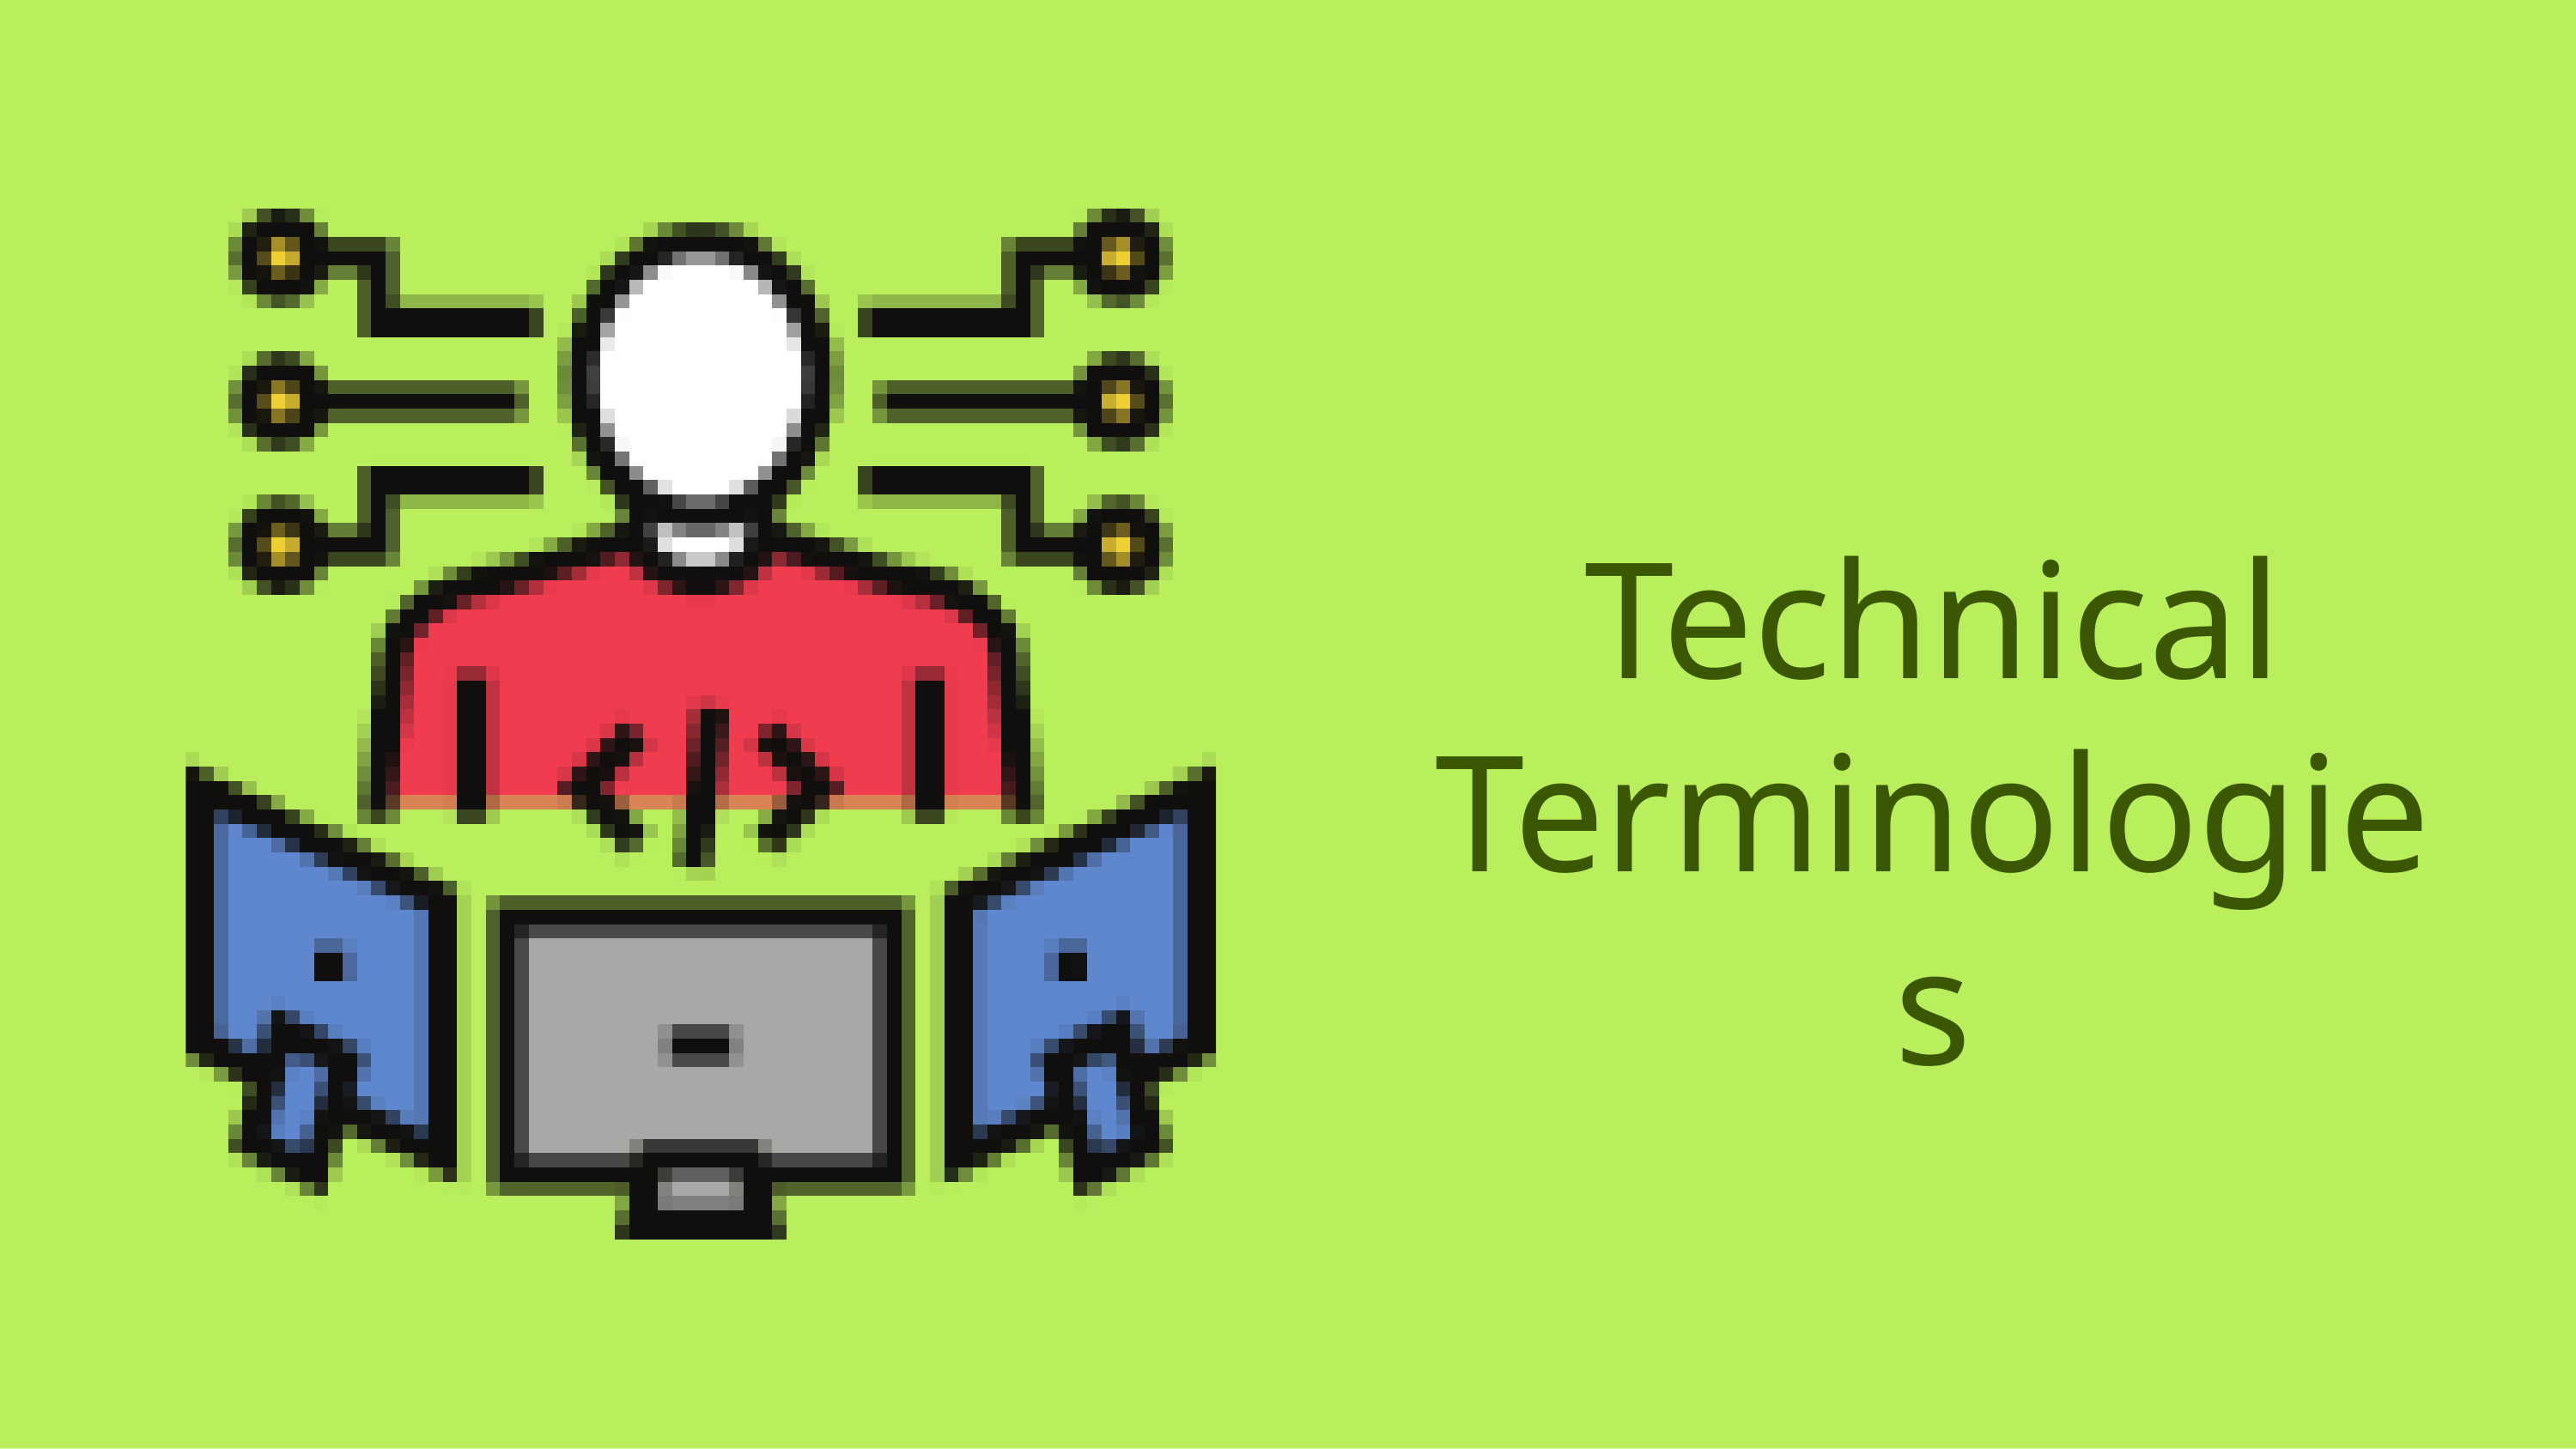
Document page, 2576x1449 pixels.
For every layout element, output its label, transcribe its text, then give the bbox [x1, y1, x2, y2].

text_box [185, 209, 1217, 1240]
text_box Technical Terminologies [1414, 518, 2452, 1098]
text_box [0, 0, 2576, 1449]
